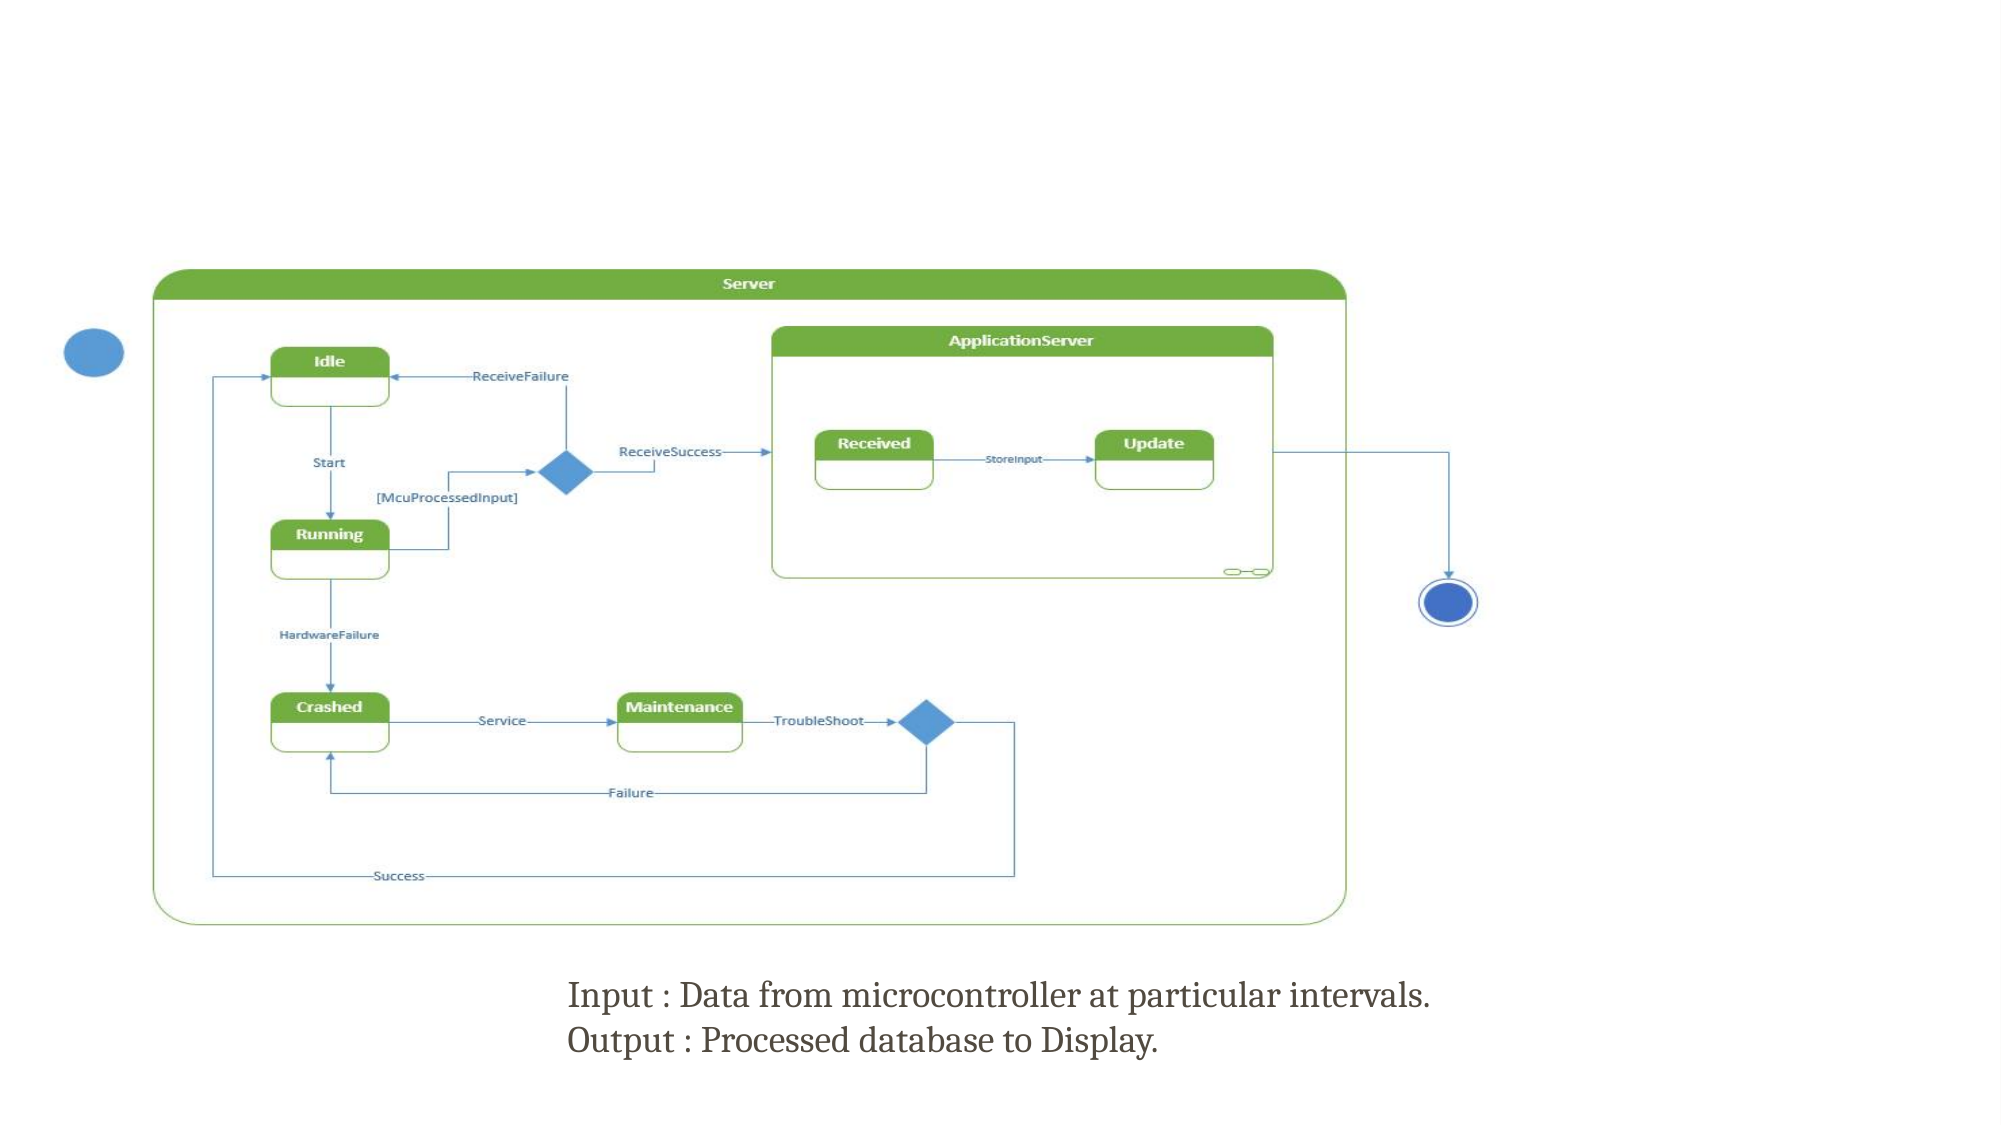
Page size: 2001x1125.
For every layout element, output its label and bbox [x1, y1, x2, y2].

list [0, 0, 2000, 1125]
